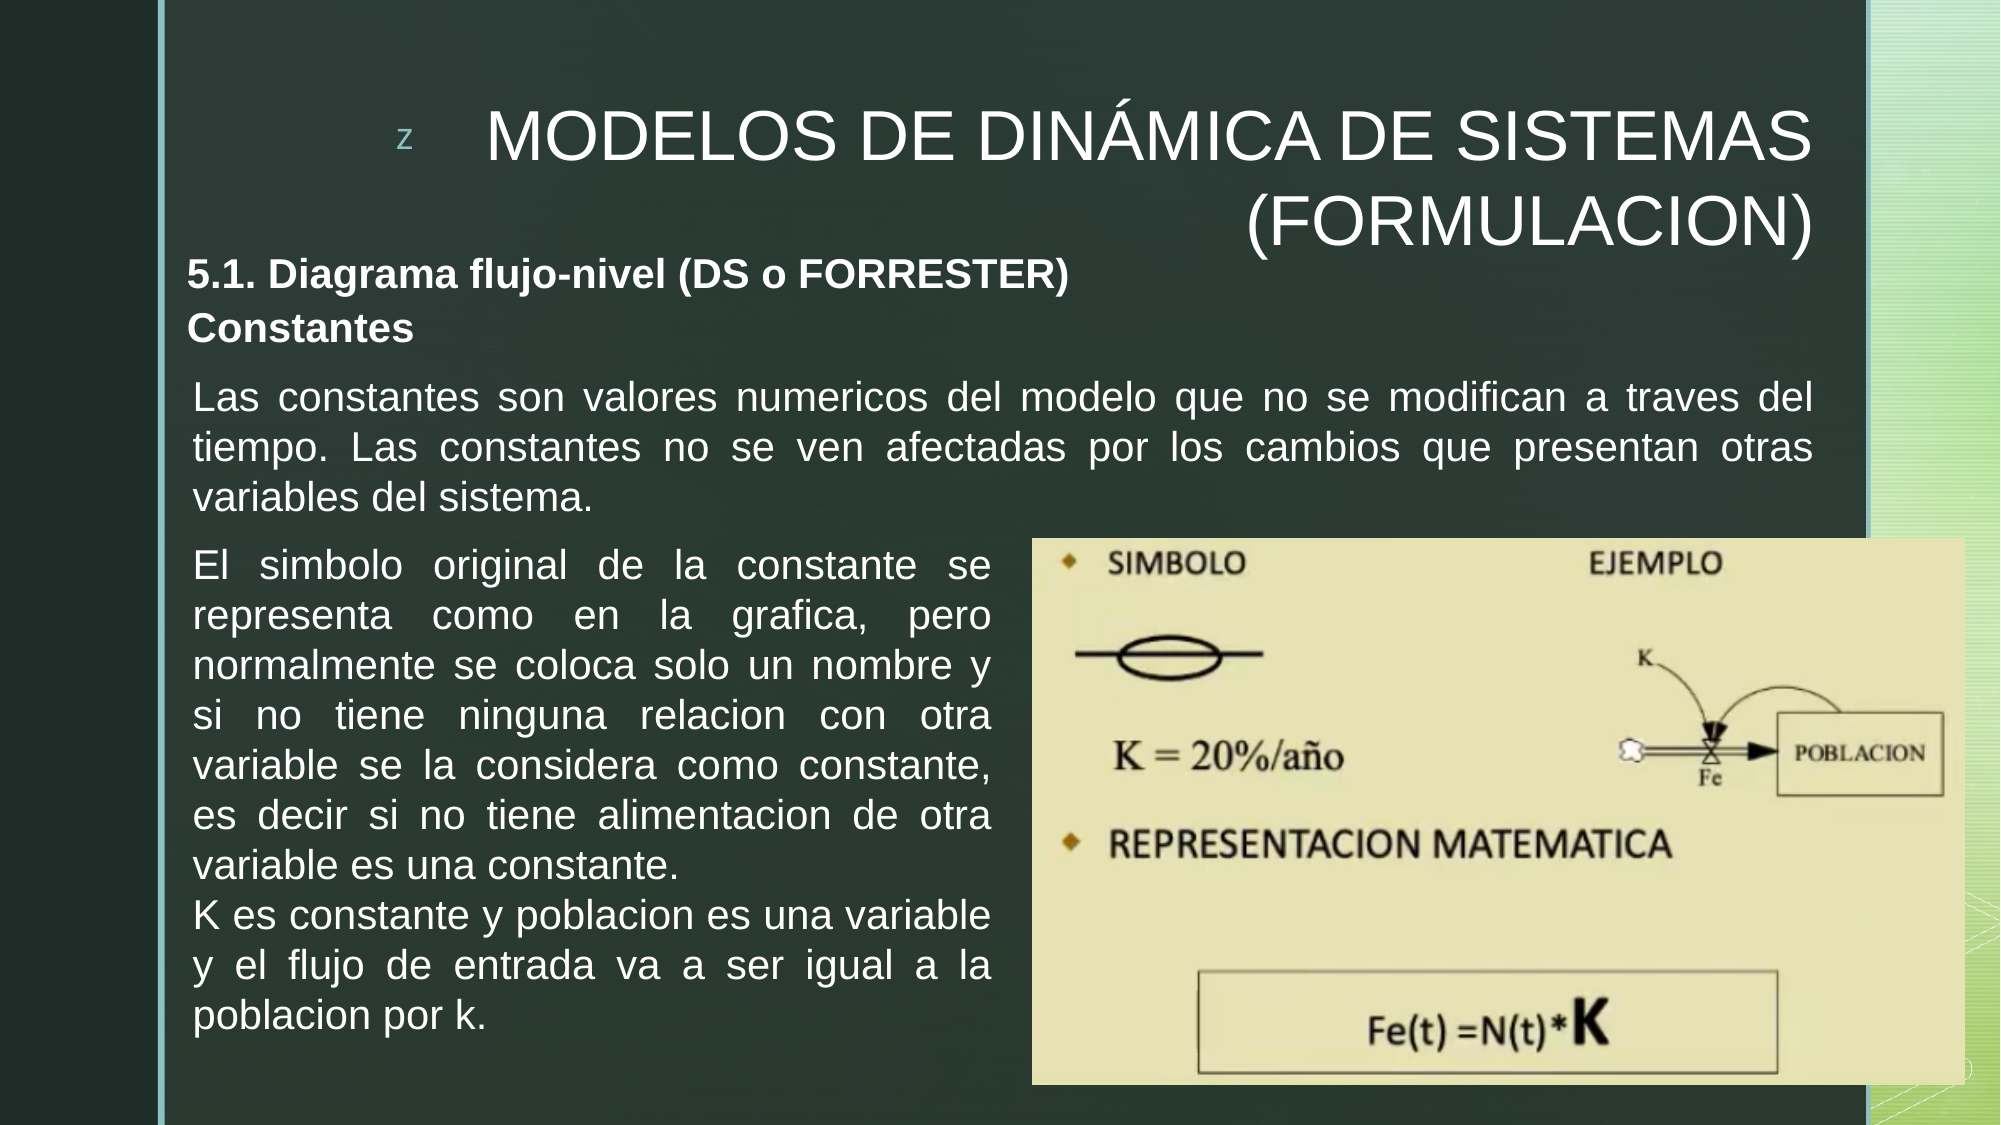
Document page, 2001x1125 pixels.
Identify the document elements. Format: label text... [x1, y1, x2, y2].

picture [1032, 0, 2001, 1125]
text_box MODELOS DE DINÁMICA DE SISTEMAS (FORMULACION) [378, 82, 1830, 267]
text_box Las constantes son valores numericos del modelo que no se modifican a traves del tiempo. Las constantes no se ven afectadas por los cambios que presentan otras variables del sistema. [177, 362, 1830, 528]
text_box El simbolo original de la constante se representa como en la grafica, pero normalmente se coloca solo un nombre y si no tiene ninguna relacion con otra variable se la considera como constante, es decir si no tiene alimentacion de otra variable es una constante. K es constante y poblacion es una variable y el flujo de entrada va a ser igual a la poblacion por k. [177, 530, 1007, 1046]
text_box 5.1. Diagrama flujo-nivel (DS o FORRESTER) Constantes [172, 236, 1771, 359]
